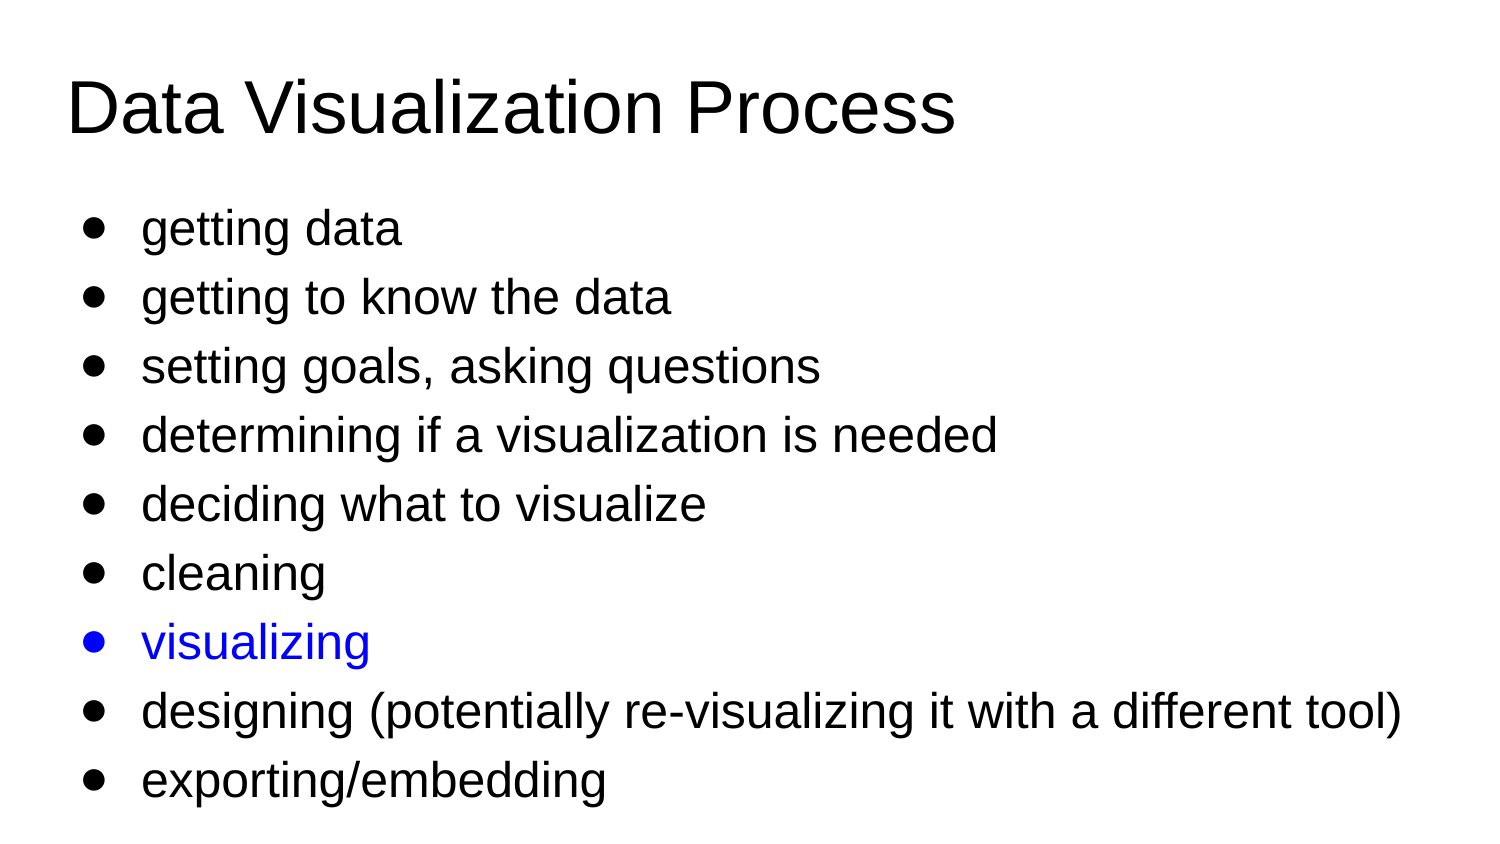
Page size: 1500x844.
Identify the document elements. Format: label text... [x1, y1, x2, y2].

title Data Visualization Process [51, 43, 1449, 138]
list getting data getting to know the data setting goals, asking questions determining if a visualization is needed deciding what to visualize cleaning visualizing designing (potentially re-visualizing it with a different tool) exporting/embedding [51, 171, 1449, 712]
